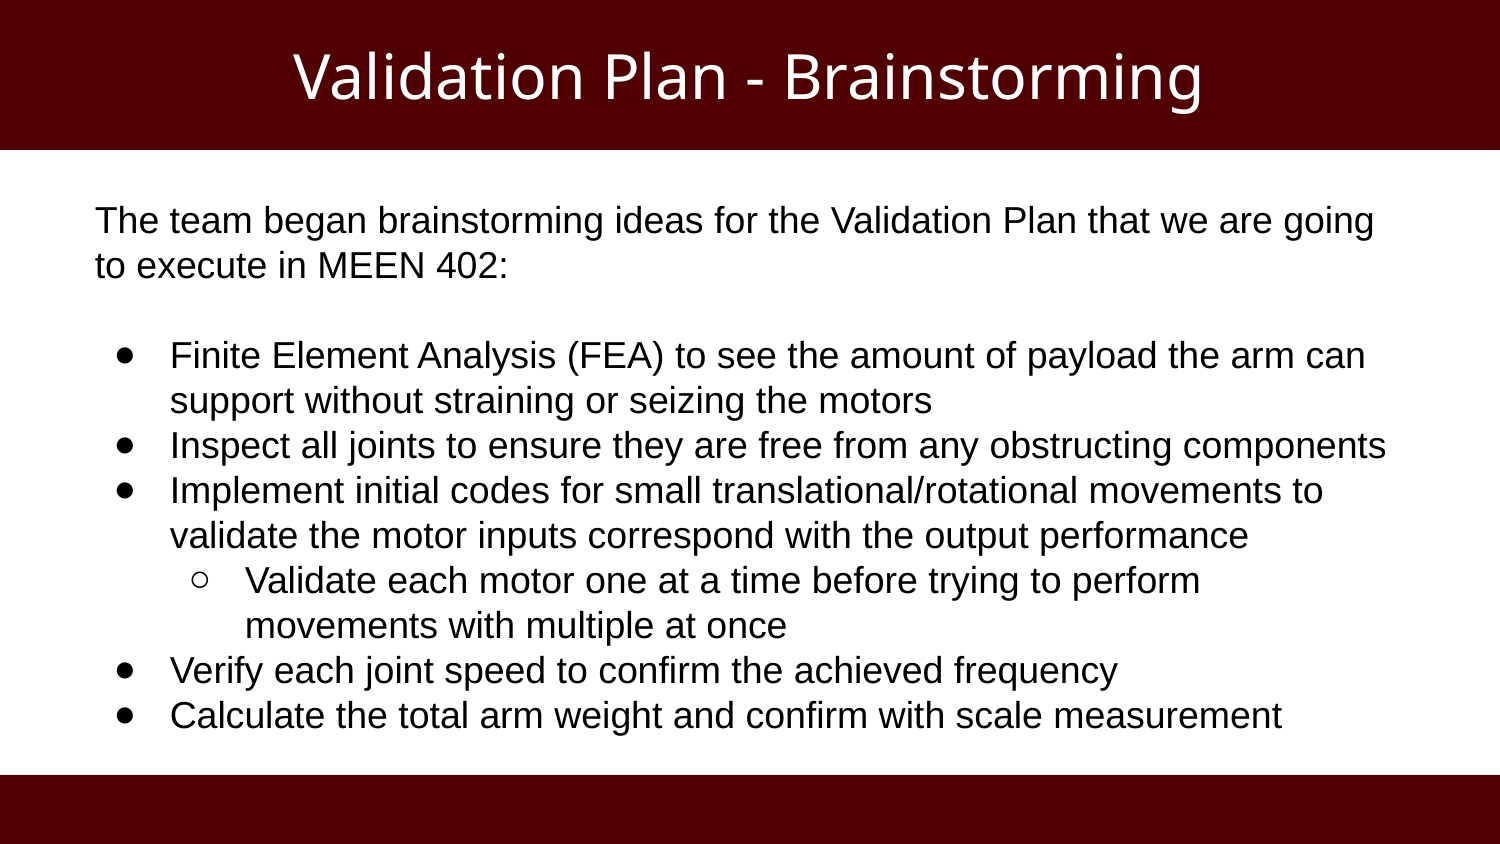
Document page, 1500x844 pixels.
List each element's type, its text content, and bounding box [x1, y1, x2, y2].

text_box The team began brainstorming ideas for the Validation Plan that we are going to execute in MEEN 402: Finite Element Analysis (FEA) to see the amount of payload the arm can support without straining or seizing the motors Inspect all joints to ensure they are free from any obstructing components Implement initial codes for small translational/rotational movements to validate the motor inputs correspond with the output performance Validate each motor one at a time before trying to perform movements with multiple at once Verify each joint speed to confirm the achieved frequency Calculate the total arm weight and confirm with scale measurement [79, 180, 1407, 746]
title Validation Plan - Brainstorming [0, 0, 1500, 150]
title [0, 774, 1500, 844]
